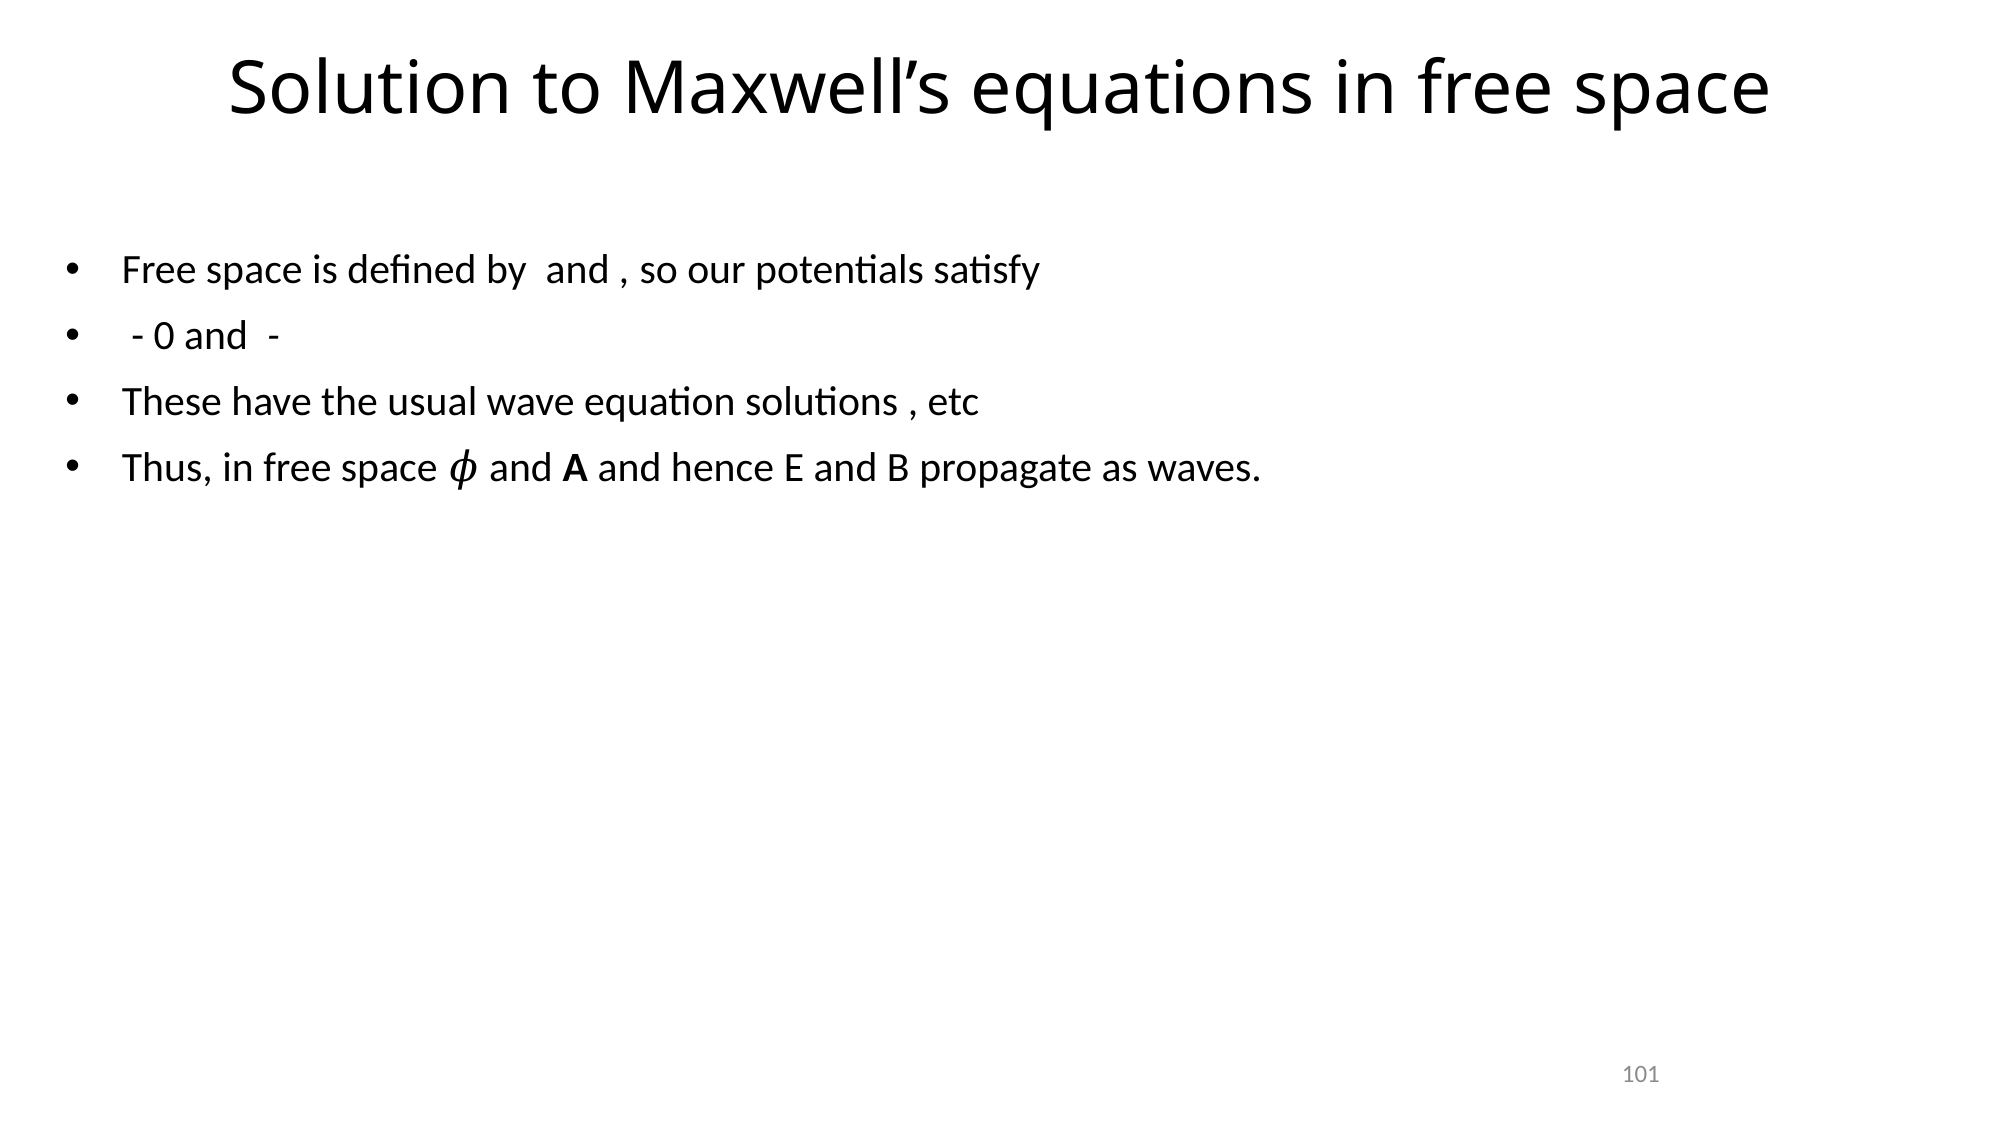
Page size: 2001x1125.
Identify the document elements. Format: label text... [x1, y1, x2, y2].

title Solution to Maxwell’s equations in free space [43, 18, 1959, 162]
slide_number 101 [1325, 1042, 1675, 1103]
